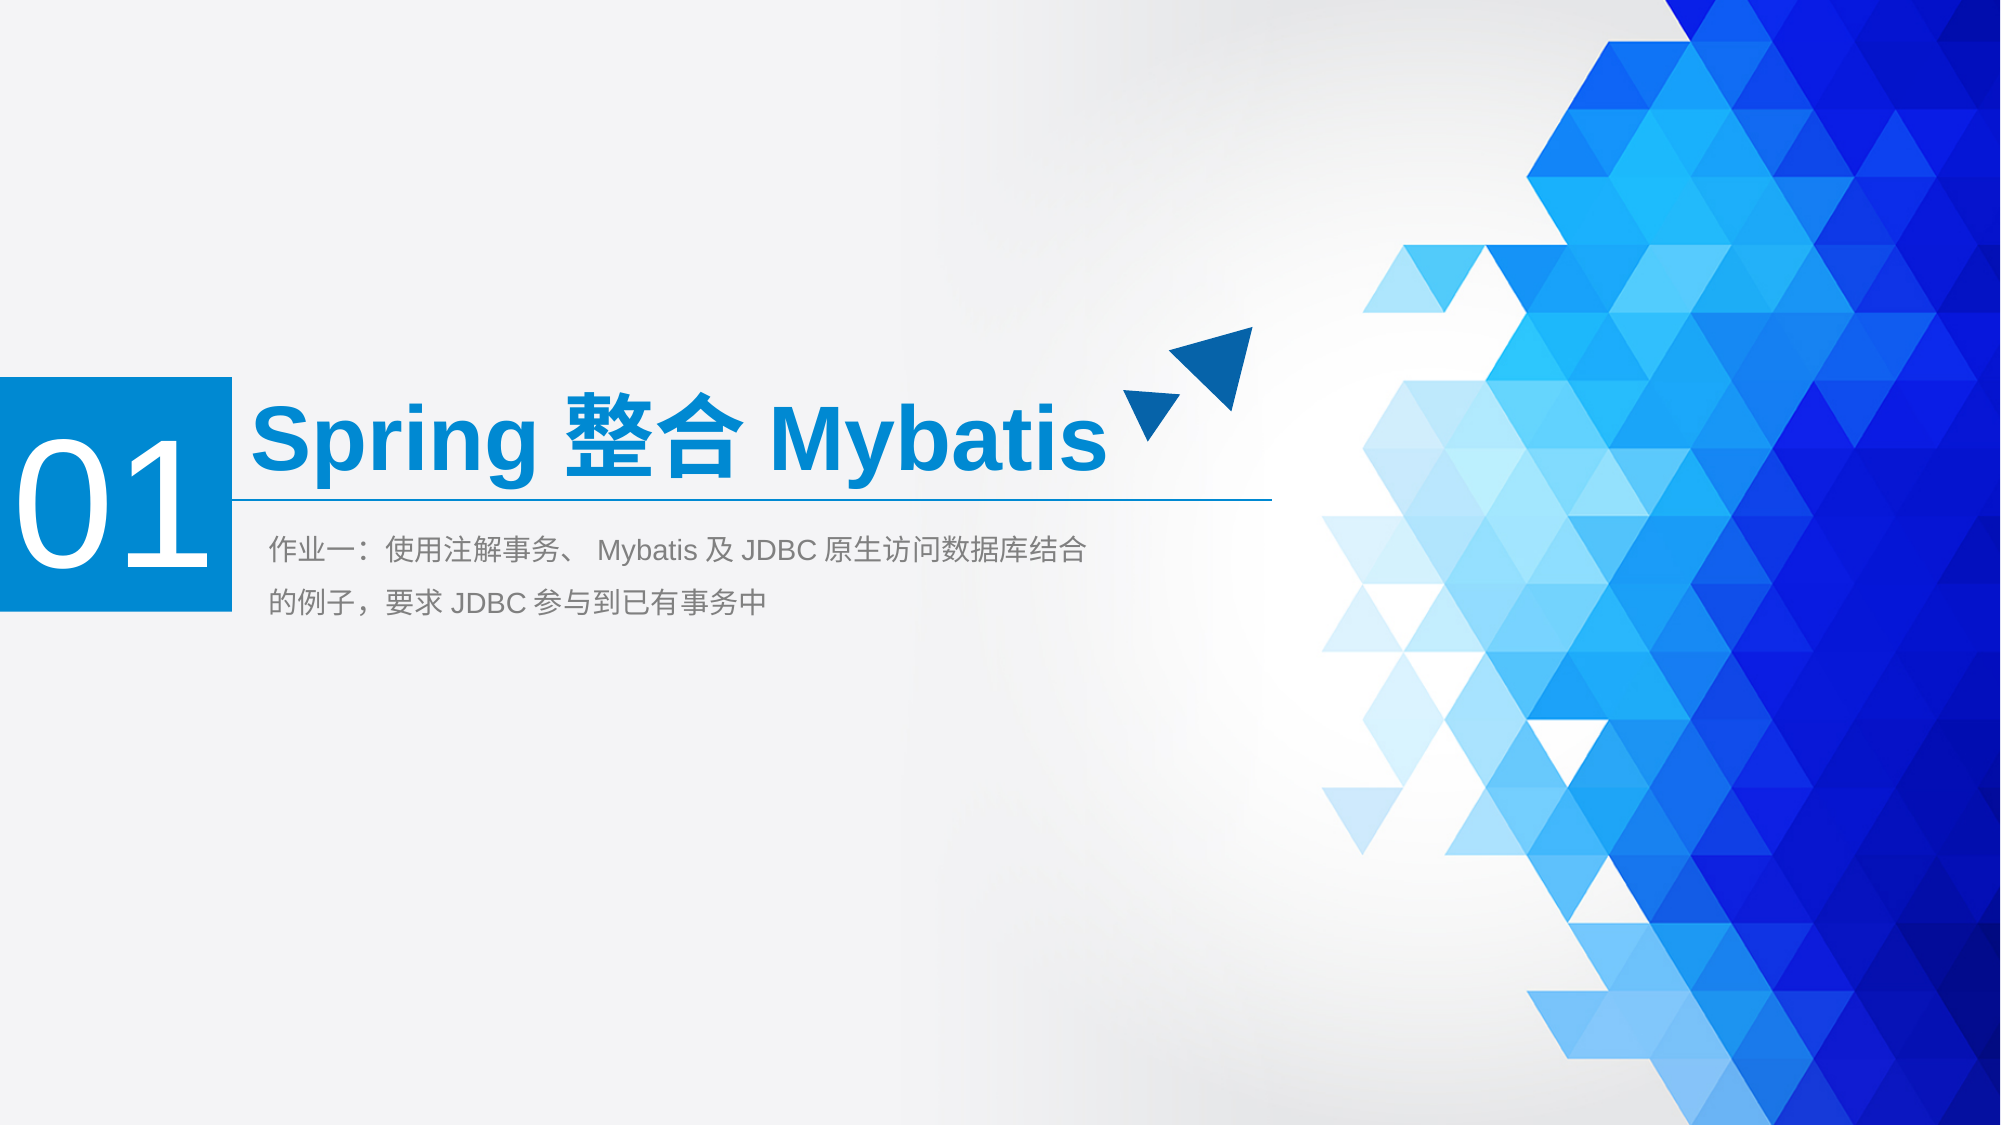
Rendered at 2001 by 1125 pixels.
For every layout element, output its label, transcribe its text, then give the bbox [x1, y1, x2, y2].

text_box 01 [0, 377, 232, 612]
text_box [1121, 388, 1183, 444]
text_box 作业一：使用注解事务、Mybatis及JDBC原生访问数据库结合的例子，要求JDBC参与到已有事务中 [253, 506, 1107, 627]
text_box [1166, 325, 1254, 414]
text_box Spring整合Mybatis [235, 370, 1125, 496]
picture [0, 0, 2001, 1125]
